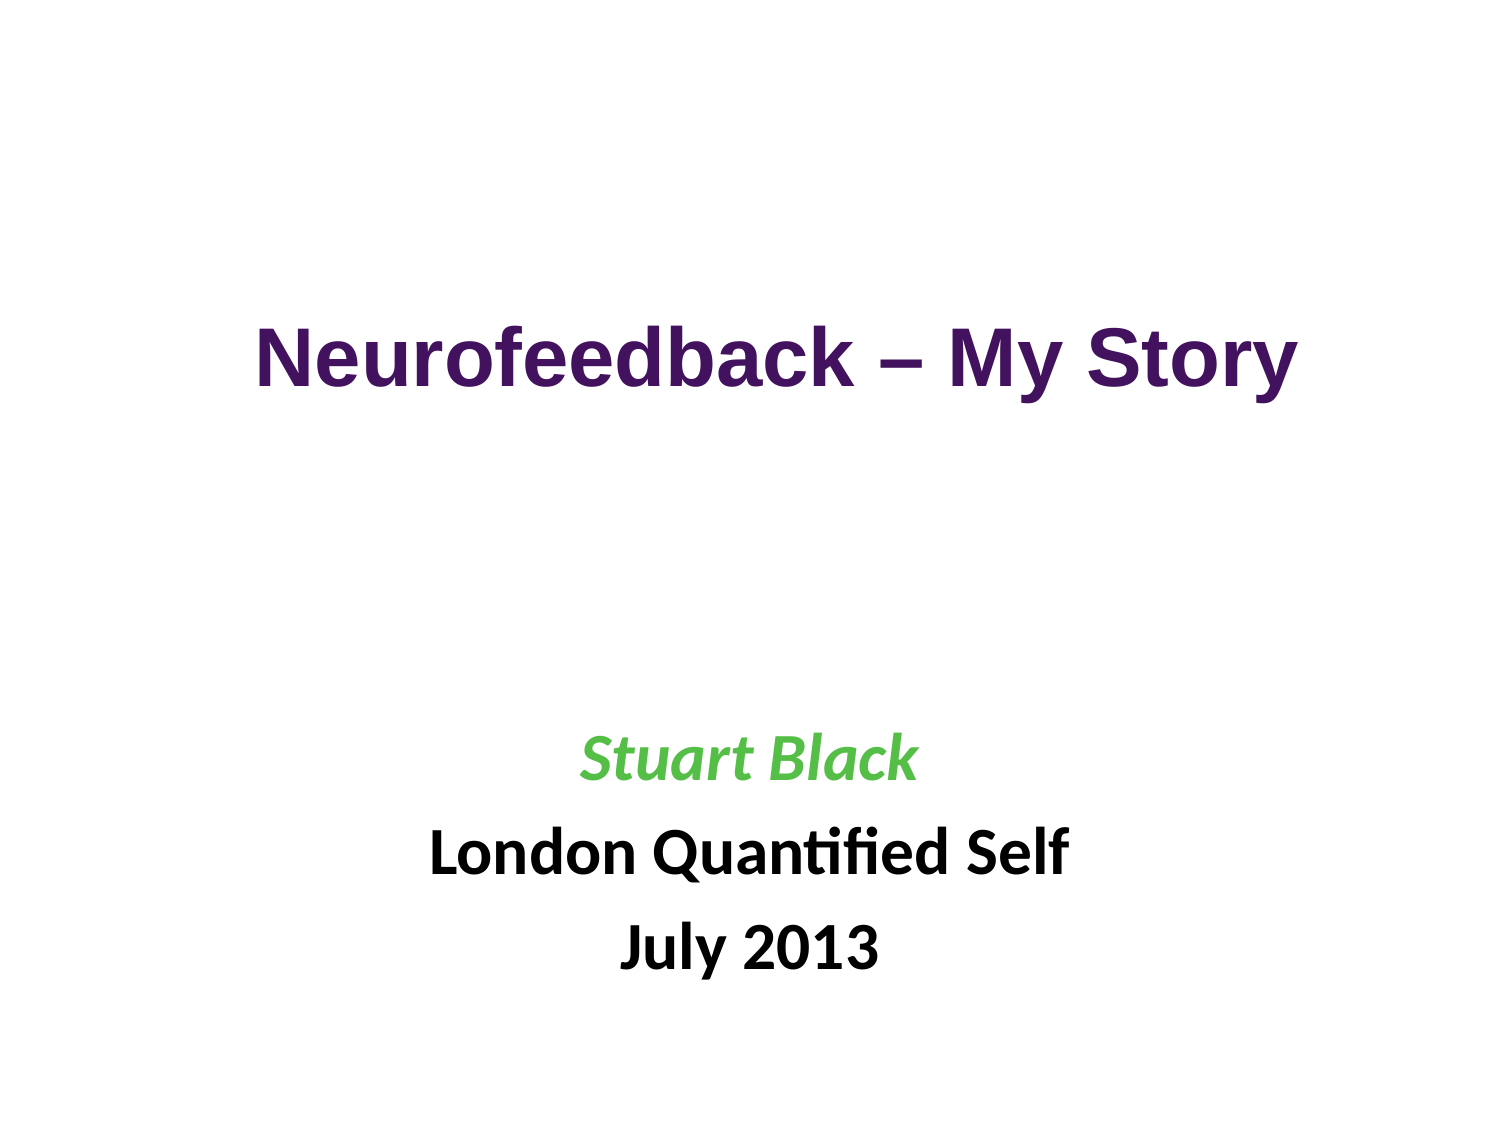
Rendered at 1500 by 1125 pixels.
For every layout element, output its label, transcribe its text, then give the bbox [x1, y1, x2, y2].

text_box Neurofeedback – My Story [240, 295, 1315, 411]
subtitle Stuart Black London Quantified Self July 2013 [225, 705, 1275, 993]
